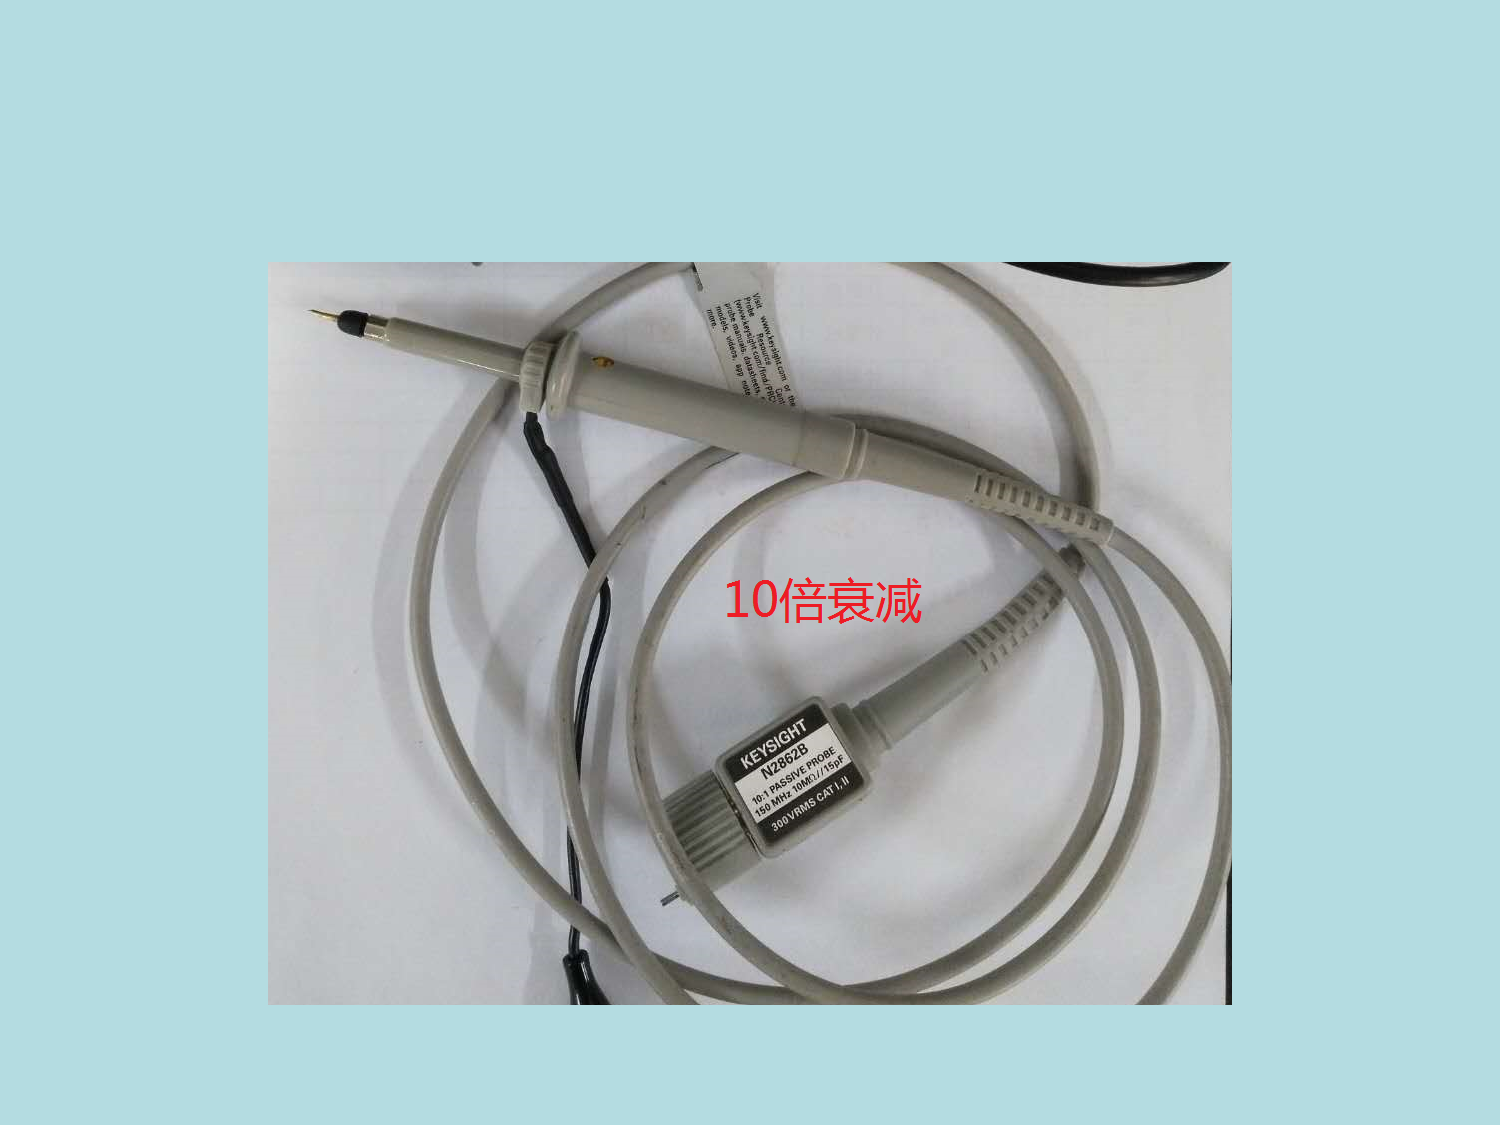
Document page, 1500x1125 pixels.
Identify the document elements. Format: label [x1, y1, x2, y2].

list [267, 262, 1232, 1006]
